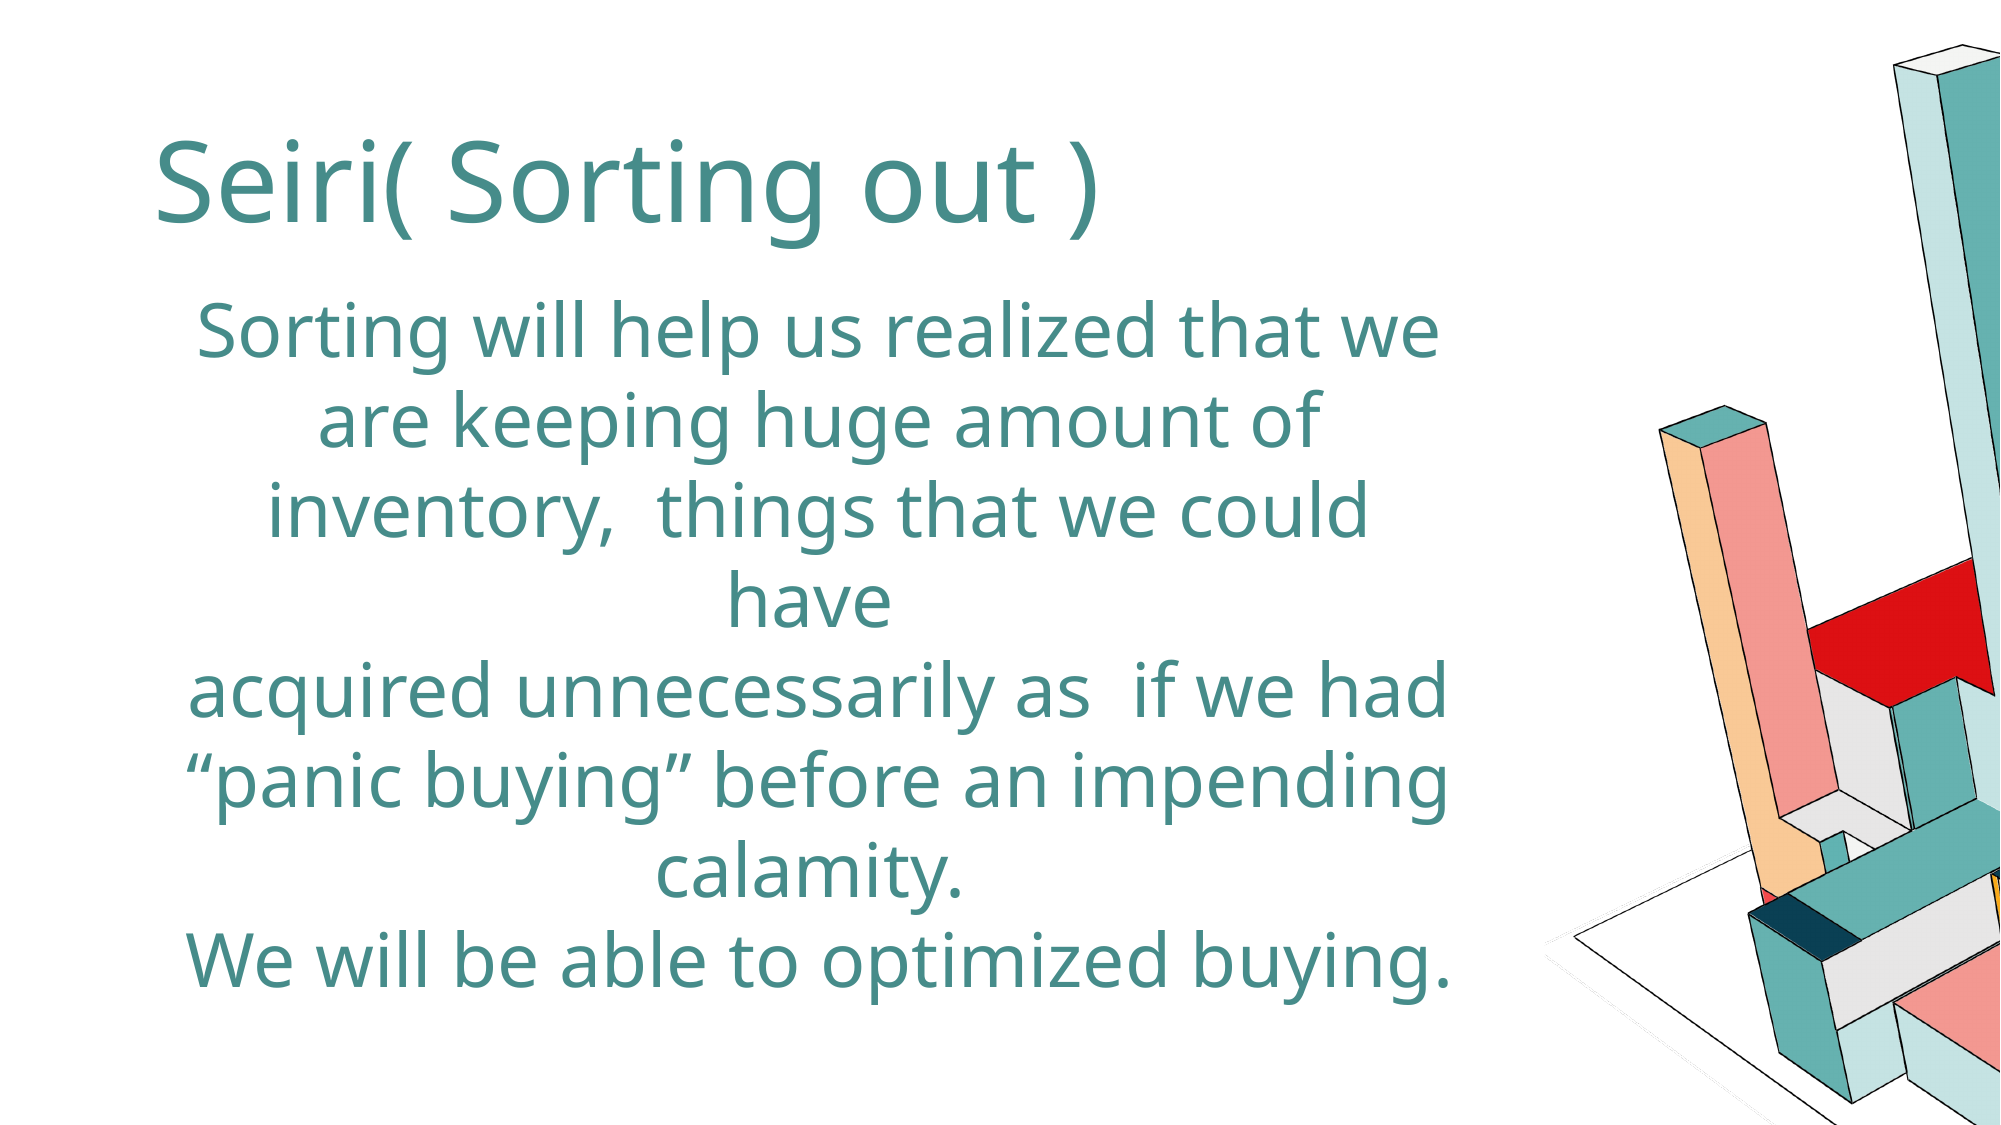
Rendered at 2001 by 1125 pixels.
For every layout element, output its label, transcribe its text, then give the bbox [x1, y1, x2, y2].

text_box Seiri( Sorting out ) [138, 102, 1175, 253]
text_box Sorting will help us realized that we are keeping huge amount of inventory, things that we could have acquired unnecessarily as if we had “panic buying” before an impending calamity. We will be able to optimized buying. [166, 275, 1473, 1125]
picture [1544, 43, 2000, 1125]
